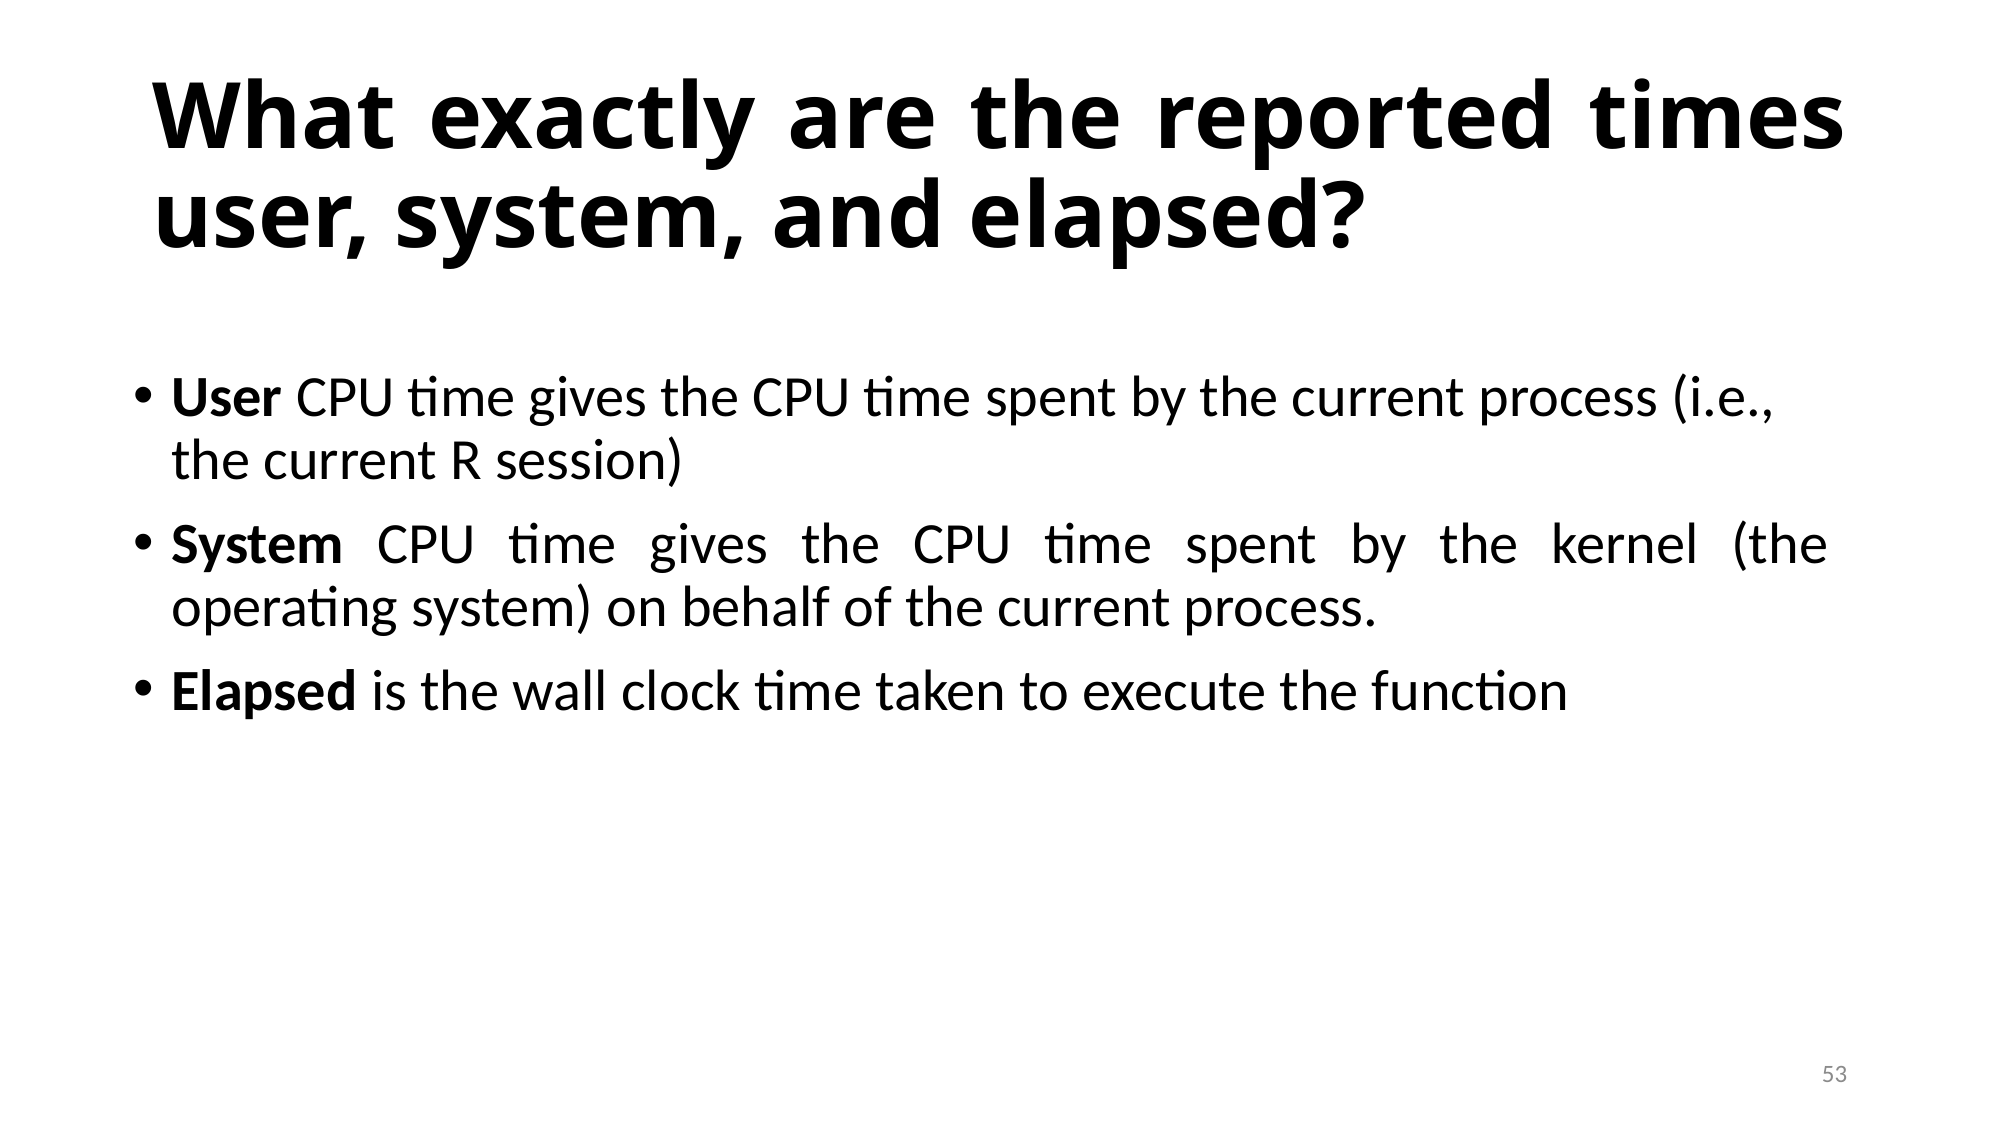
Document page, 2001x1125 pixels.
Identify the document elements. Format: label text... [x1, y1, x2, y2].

list User CPU time gives the CPU time spent by the current process (i.e., the current R session) System CPU time gives the CPU time spent by the kernel (the operating system) on behalf of the current process. Elapsed is the wall clock time taken to execute the function [119, 358, 1844, 757]
slide_number 53 [1412, 1042, 1863, 1103]
title What exactly are the reported times user, system, and elapsed? [137, 59, 1863, 278]
